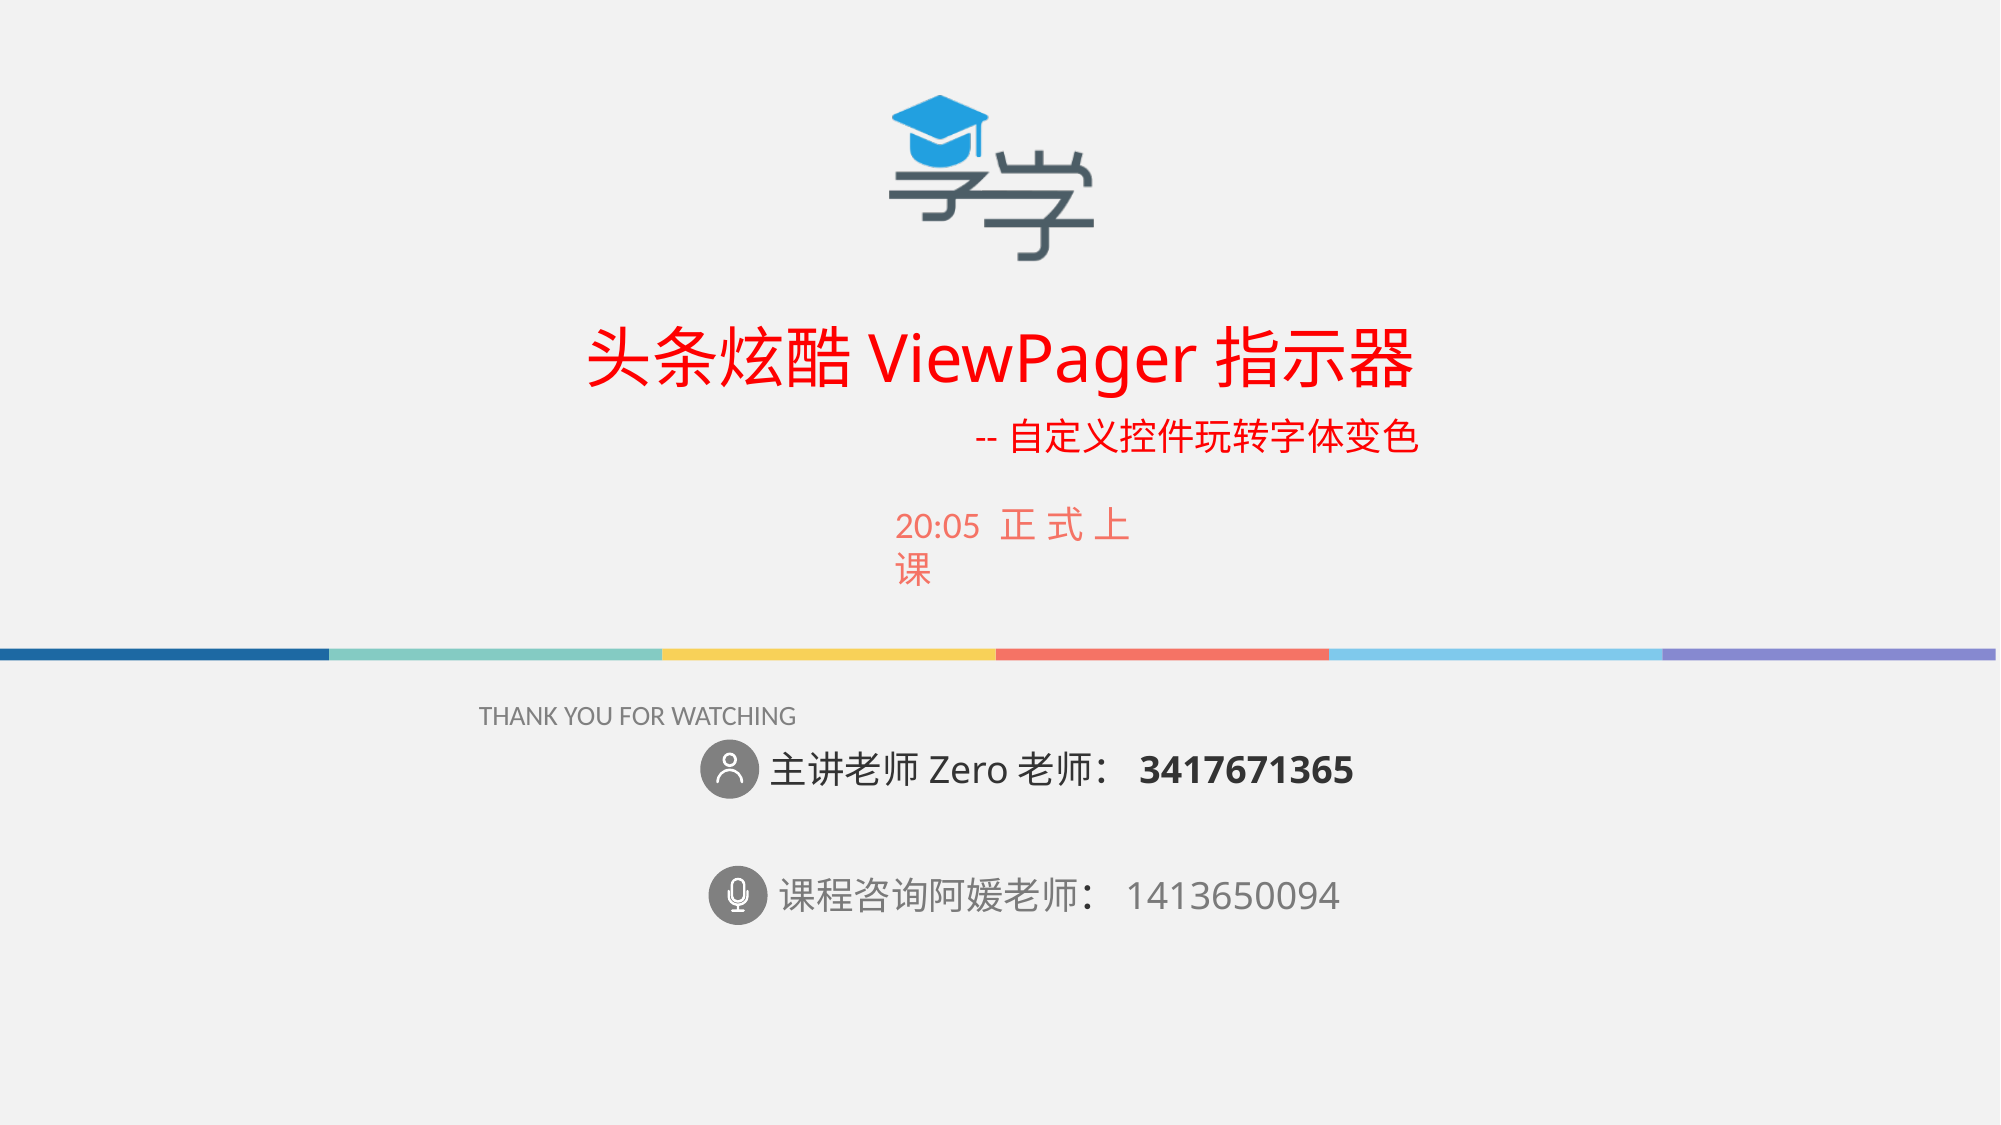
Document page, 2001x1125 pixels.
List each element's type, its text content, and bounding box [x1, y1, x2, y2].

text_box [0, 648, 1997, 661]
picture [881, 68, 1101, 288]
text_box THANK YOU FOR WATCHING [463, 690, 1465, 739]
text_box 头条炫酷ViewPager指示器 [350, 260, 1650, 404]
text_box --自定义控件玩转字体变色 [960, 405, 1435, 465]
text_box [700, 738, 1366, 800]
text_box 20:05正式上课 [880, 494, 1146, 554]
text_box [708, 864, 1354, 926]
